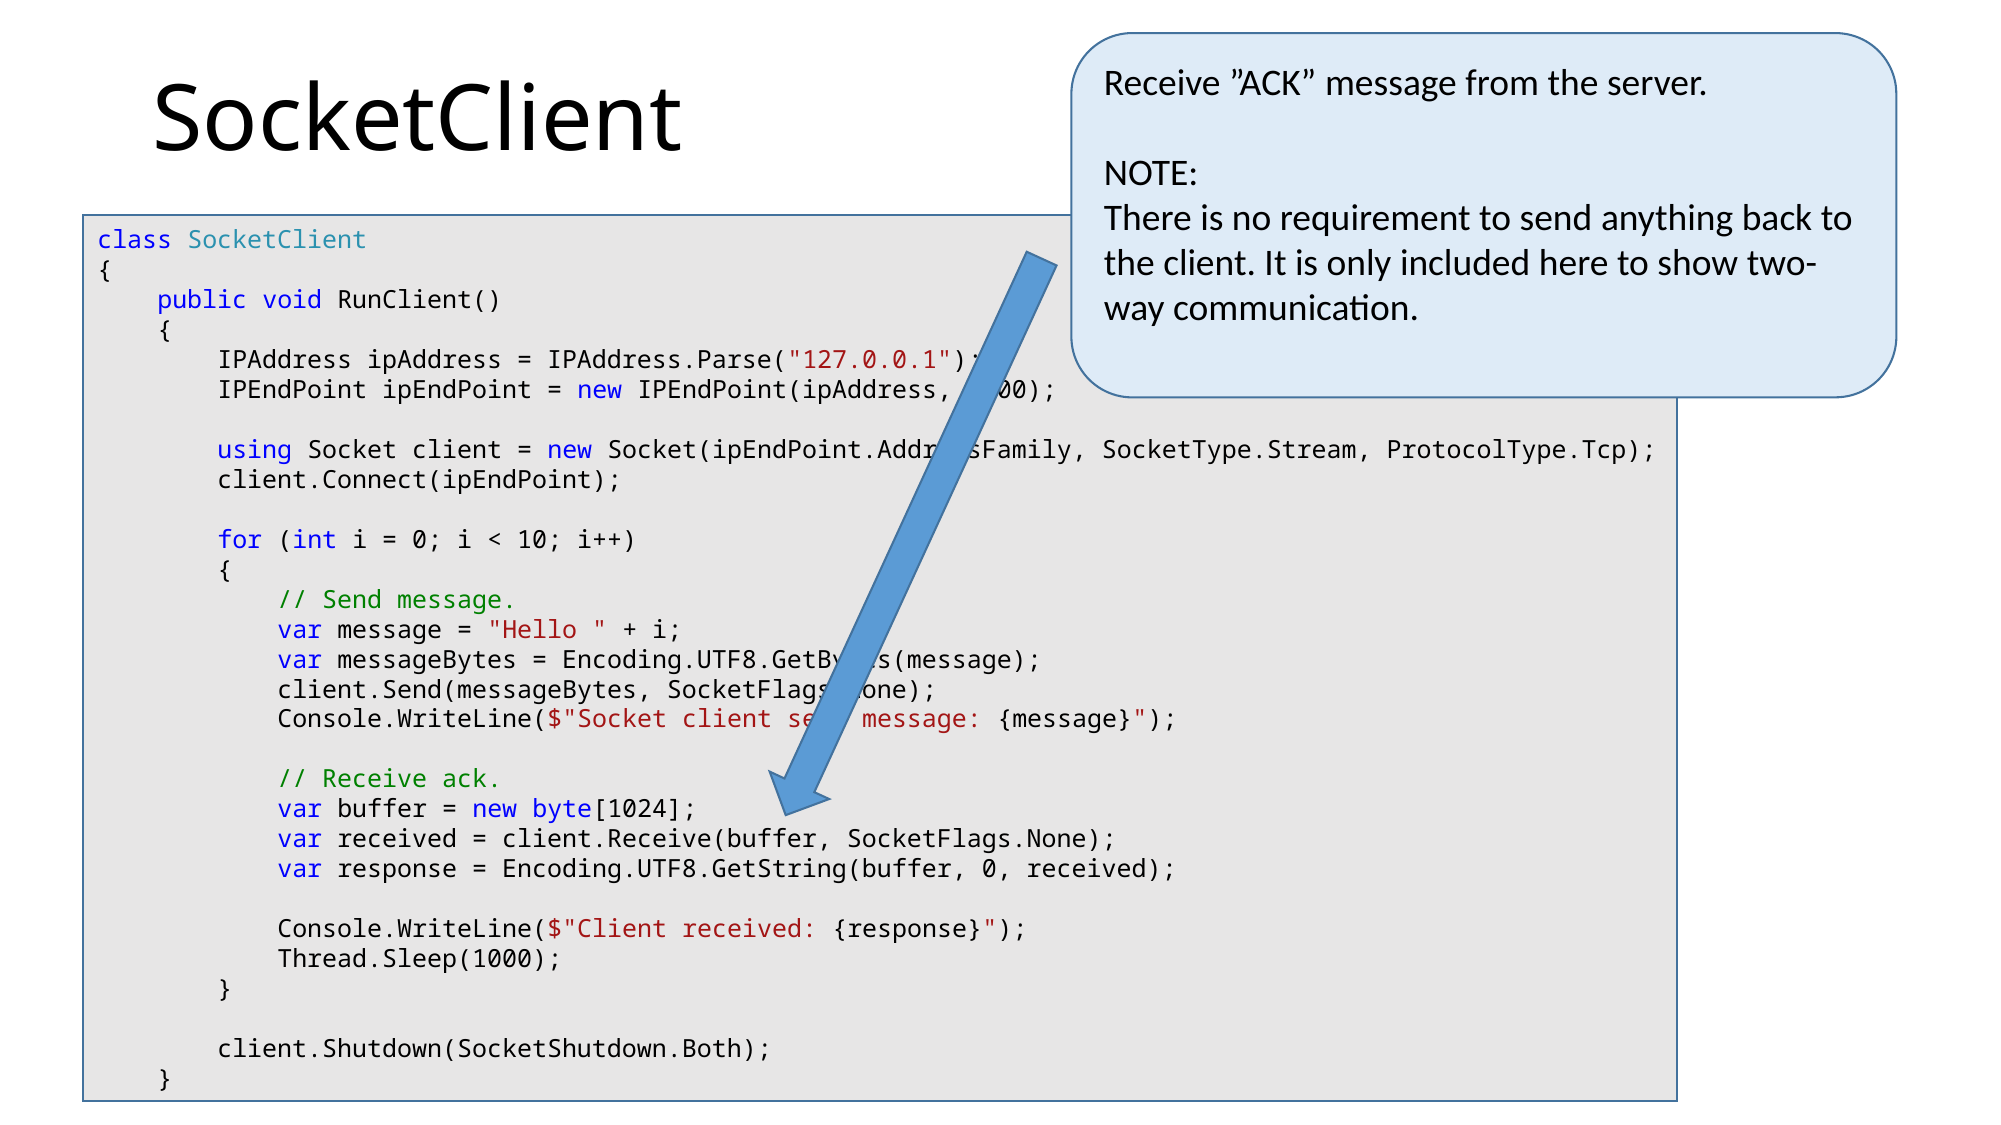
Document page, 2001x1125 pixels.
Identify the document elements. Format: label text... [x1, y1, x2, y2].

text_box Receive ”ACK” message from the server. NOTE: There is no requirement to send anything back to the client. It is only included here to show two-way communication. [1070, 32, 1898, 399]
text_box class SocketClient { public void RunClient() { IPAddress ipAddress = IPAddress.Parse("127.0.0.1"); IPEndPoint ipEndPoint = new IPEndPoint(ipAddress, 2000); using Socket client = new Socket(ipEndPoint.AddressFamily, SocketType.Stream, ProtocolType.Tcp); client.Connect(ipEndPoint); for (int i = 0; i < 10; i++) { // Send message. var message = "Hello " + i; var messageBytes = Encoding.UTF8.GetBytes(message); client.Send(messageBytes, SocketFlags.None); Console.WriteLine($"Socket client sent message: {message}"); // Receive ack. var buffer = new byte[1024]; var received = client.Receive(buffer, SocketFlags.None); var response = Encoding.UTF8.GetString(buffer, 0, received); Console.WriteLine($"Client received: {response}"); Thread.Sleep(1000); } client.Shutdown(SocketShutdown.Both); } [82, 214, 1678, 1102]
title SocketClient [137, 59, 1080, 182]
text_box [767, 250, 1058, 817]
